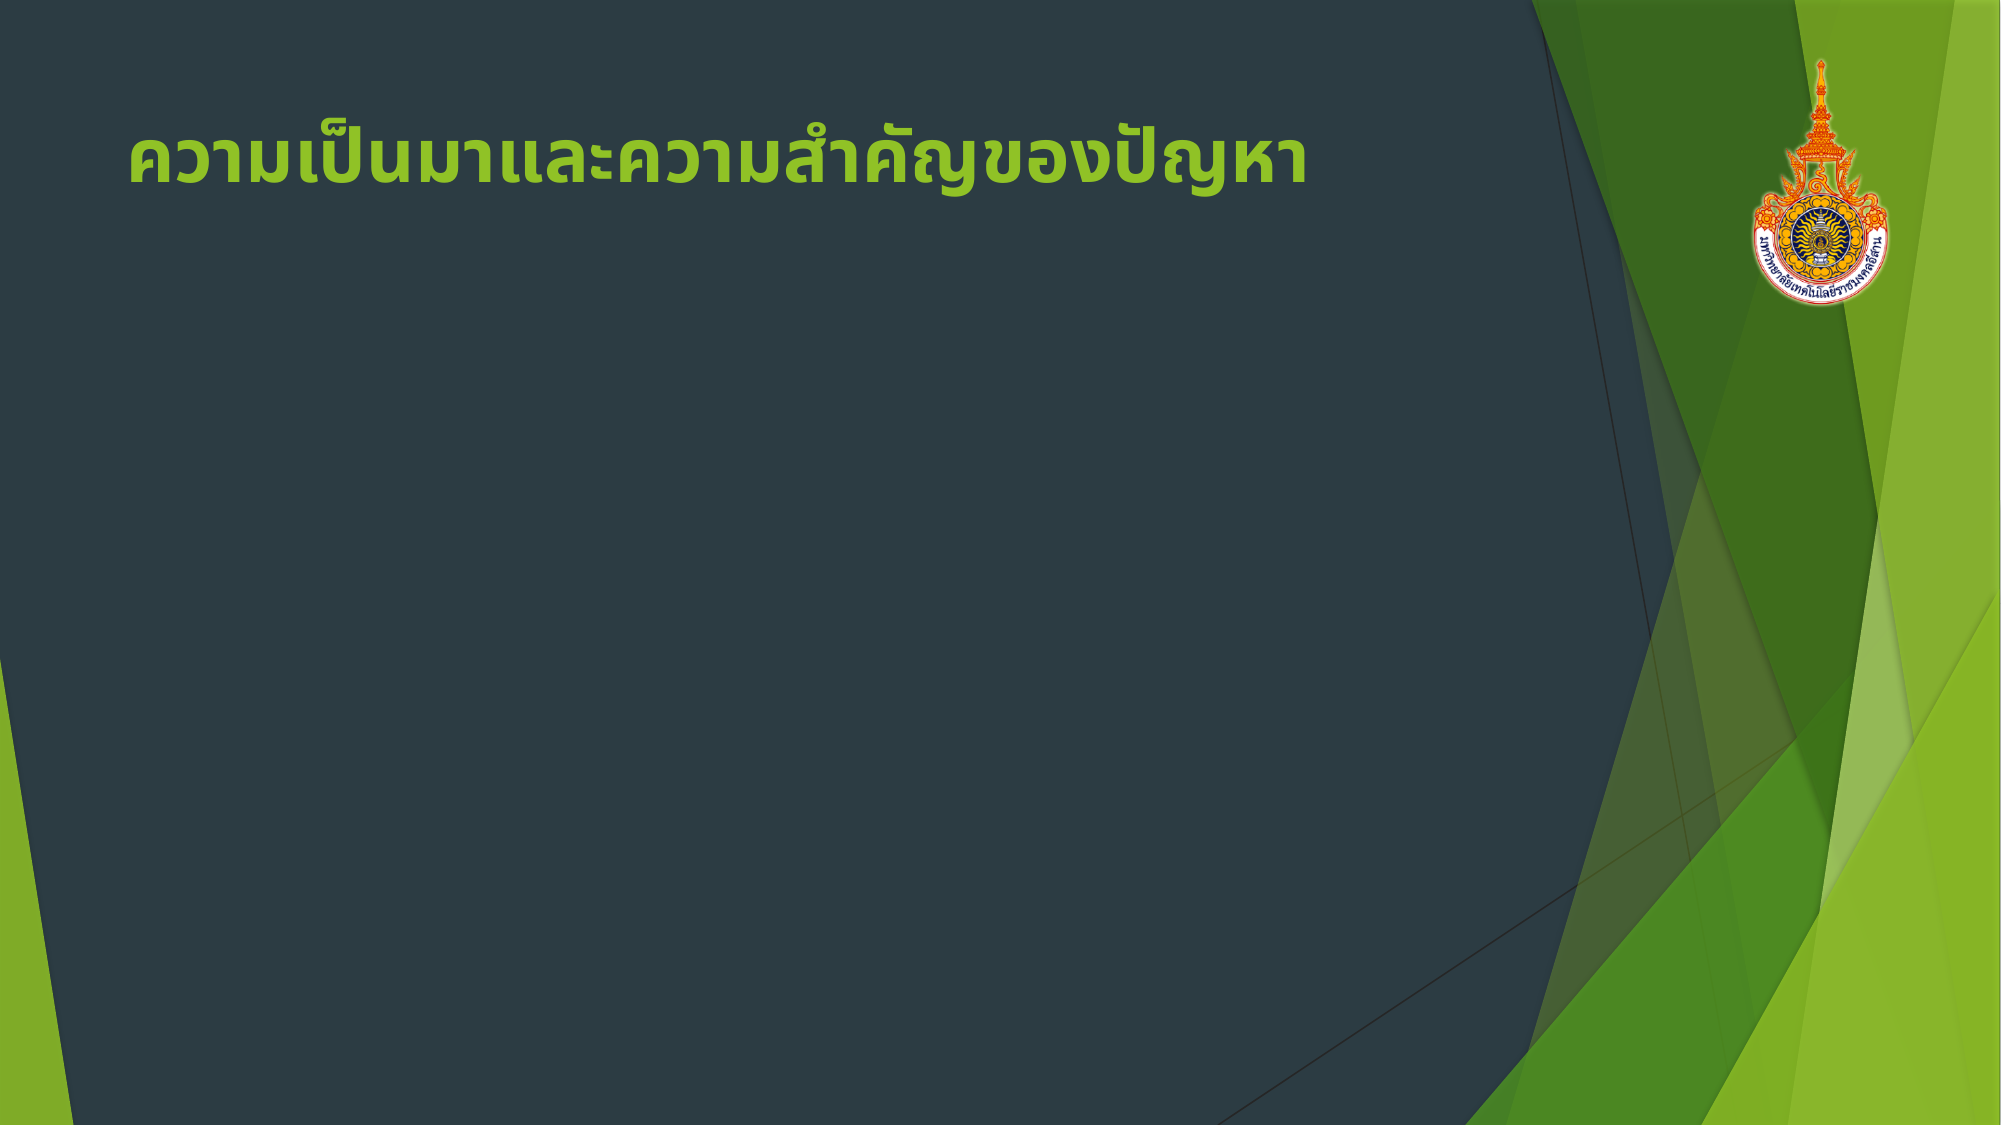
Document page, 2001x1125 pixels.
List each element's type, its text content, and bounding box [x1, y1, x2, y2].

title ความเป็นมาและความสำคัญของปัญหา [111, 99, 1522, 317]
picture [1748, 47, 1892, 315]
